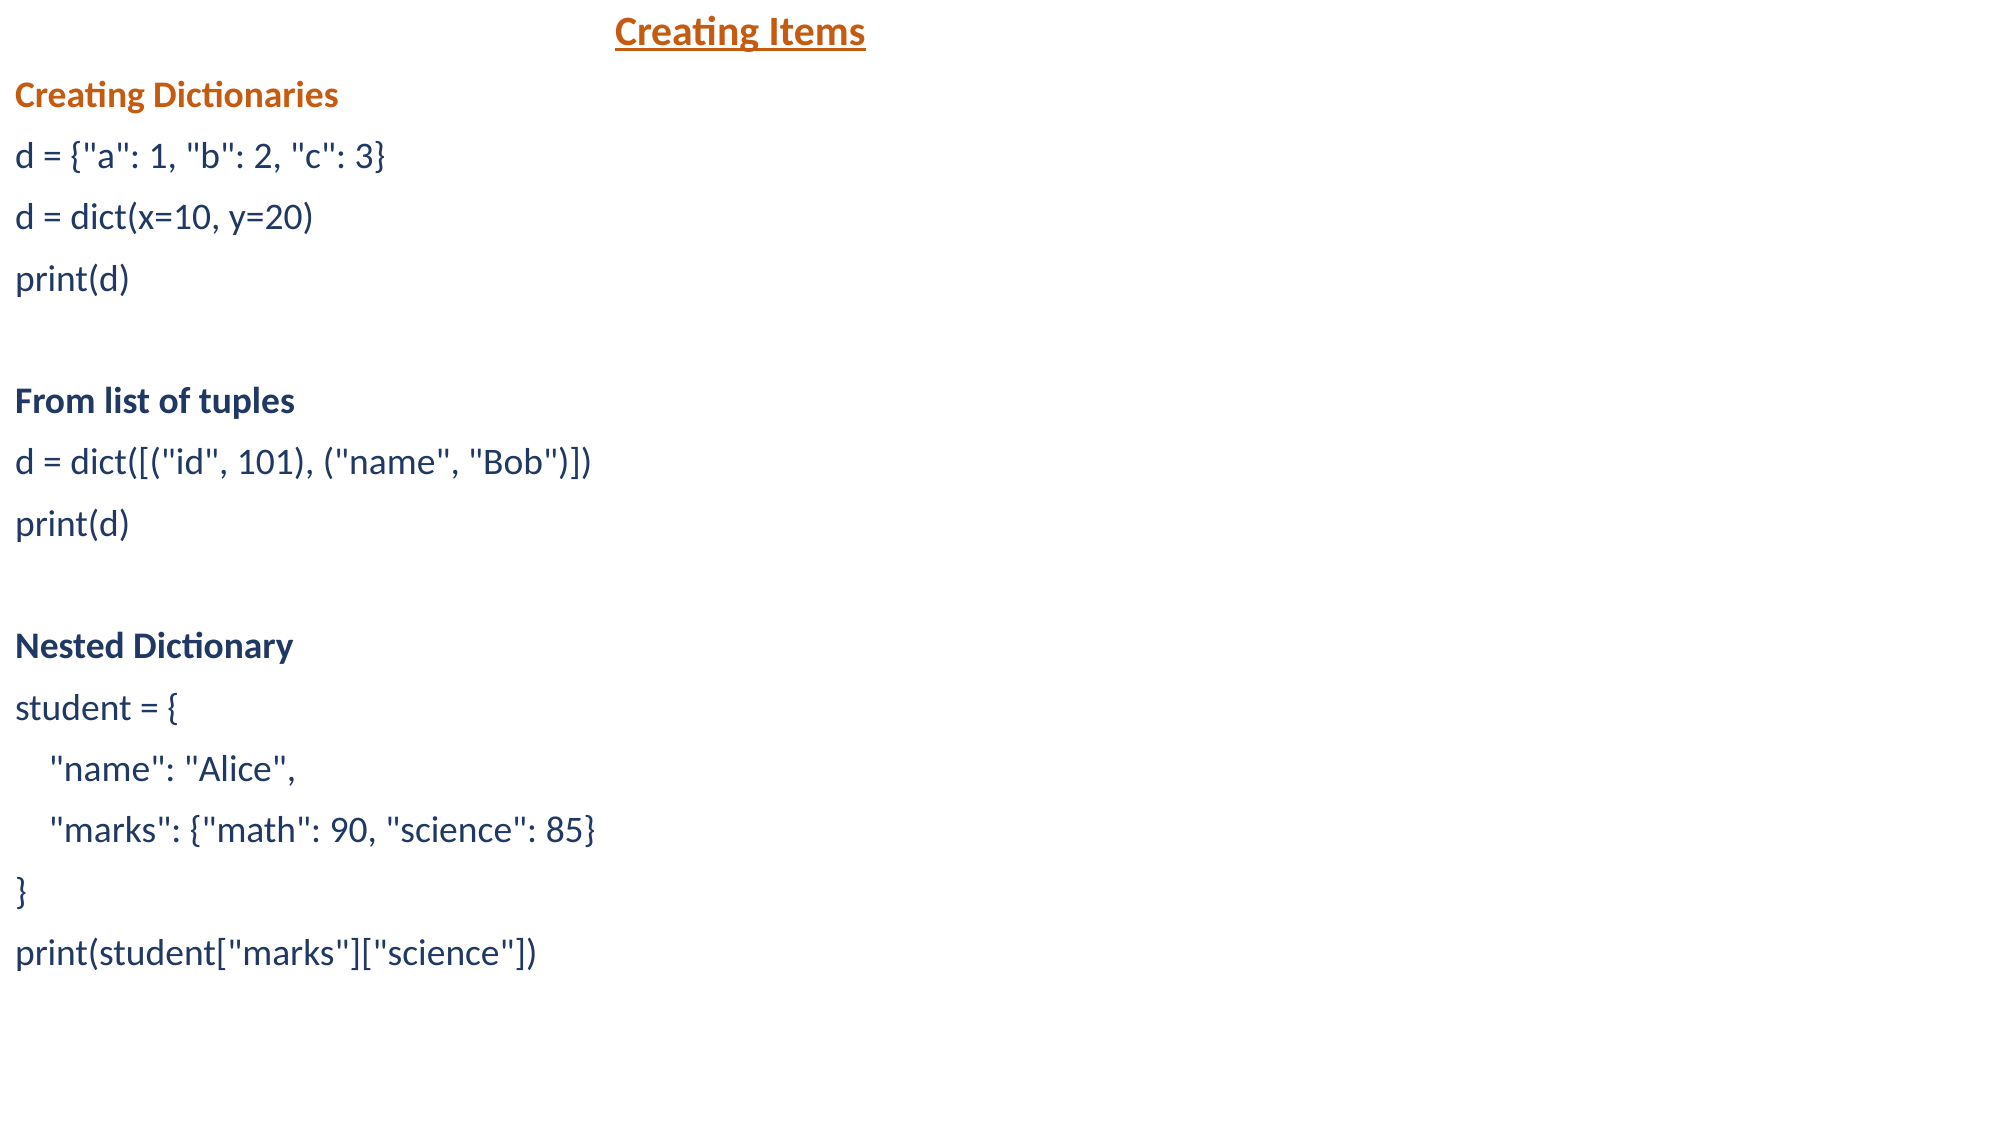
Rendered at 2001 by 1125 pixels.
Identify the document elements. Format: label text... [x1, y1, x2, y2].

text_box Creating Items Creating Dictionaries d = {"a": 1, "b": 2, "c": 3} d = dict(x=10, y=20) print(d) From list of tuples d = dict([("id", 101), ("name", "Bob")]) print(d) Nested Dictionary student = { "name": "Alice", "marks": {"math": 90, "science": 85} } print(student["marks"]["science"]) [0, 1, 973, 1125]
